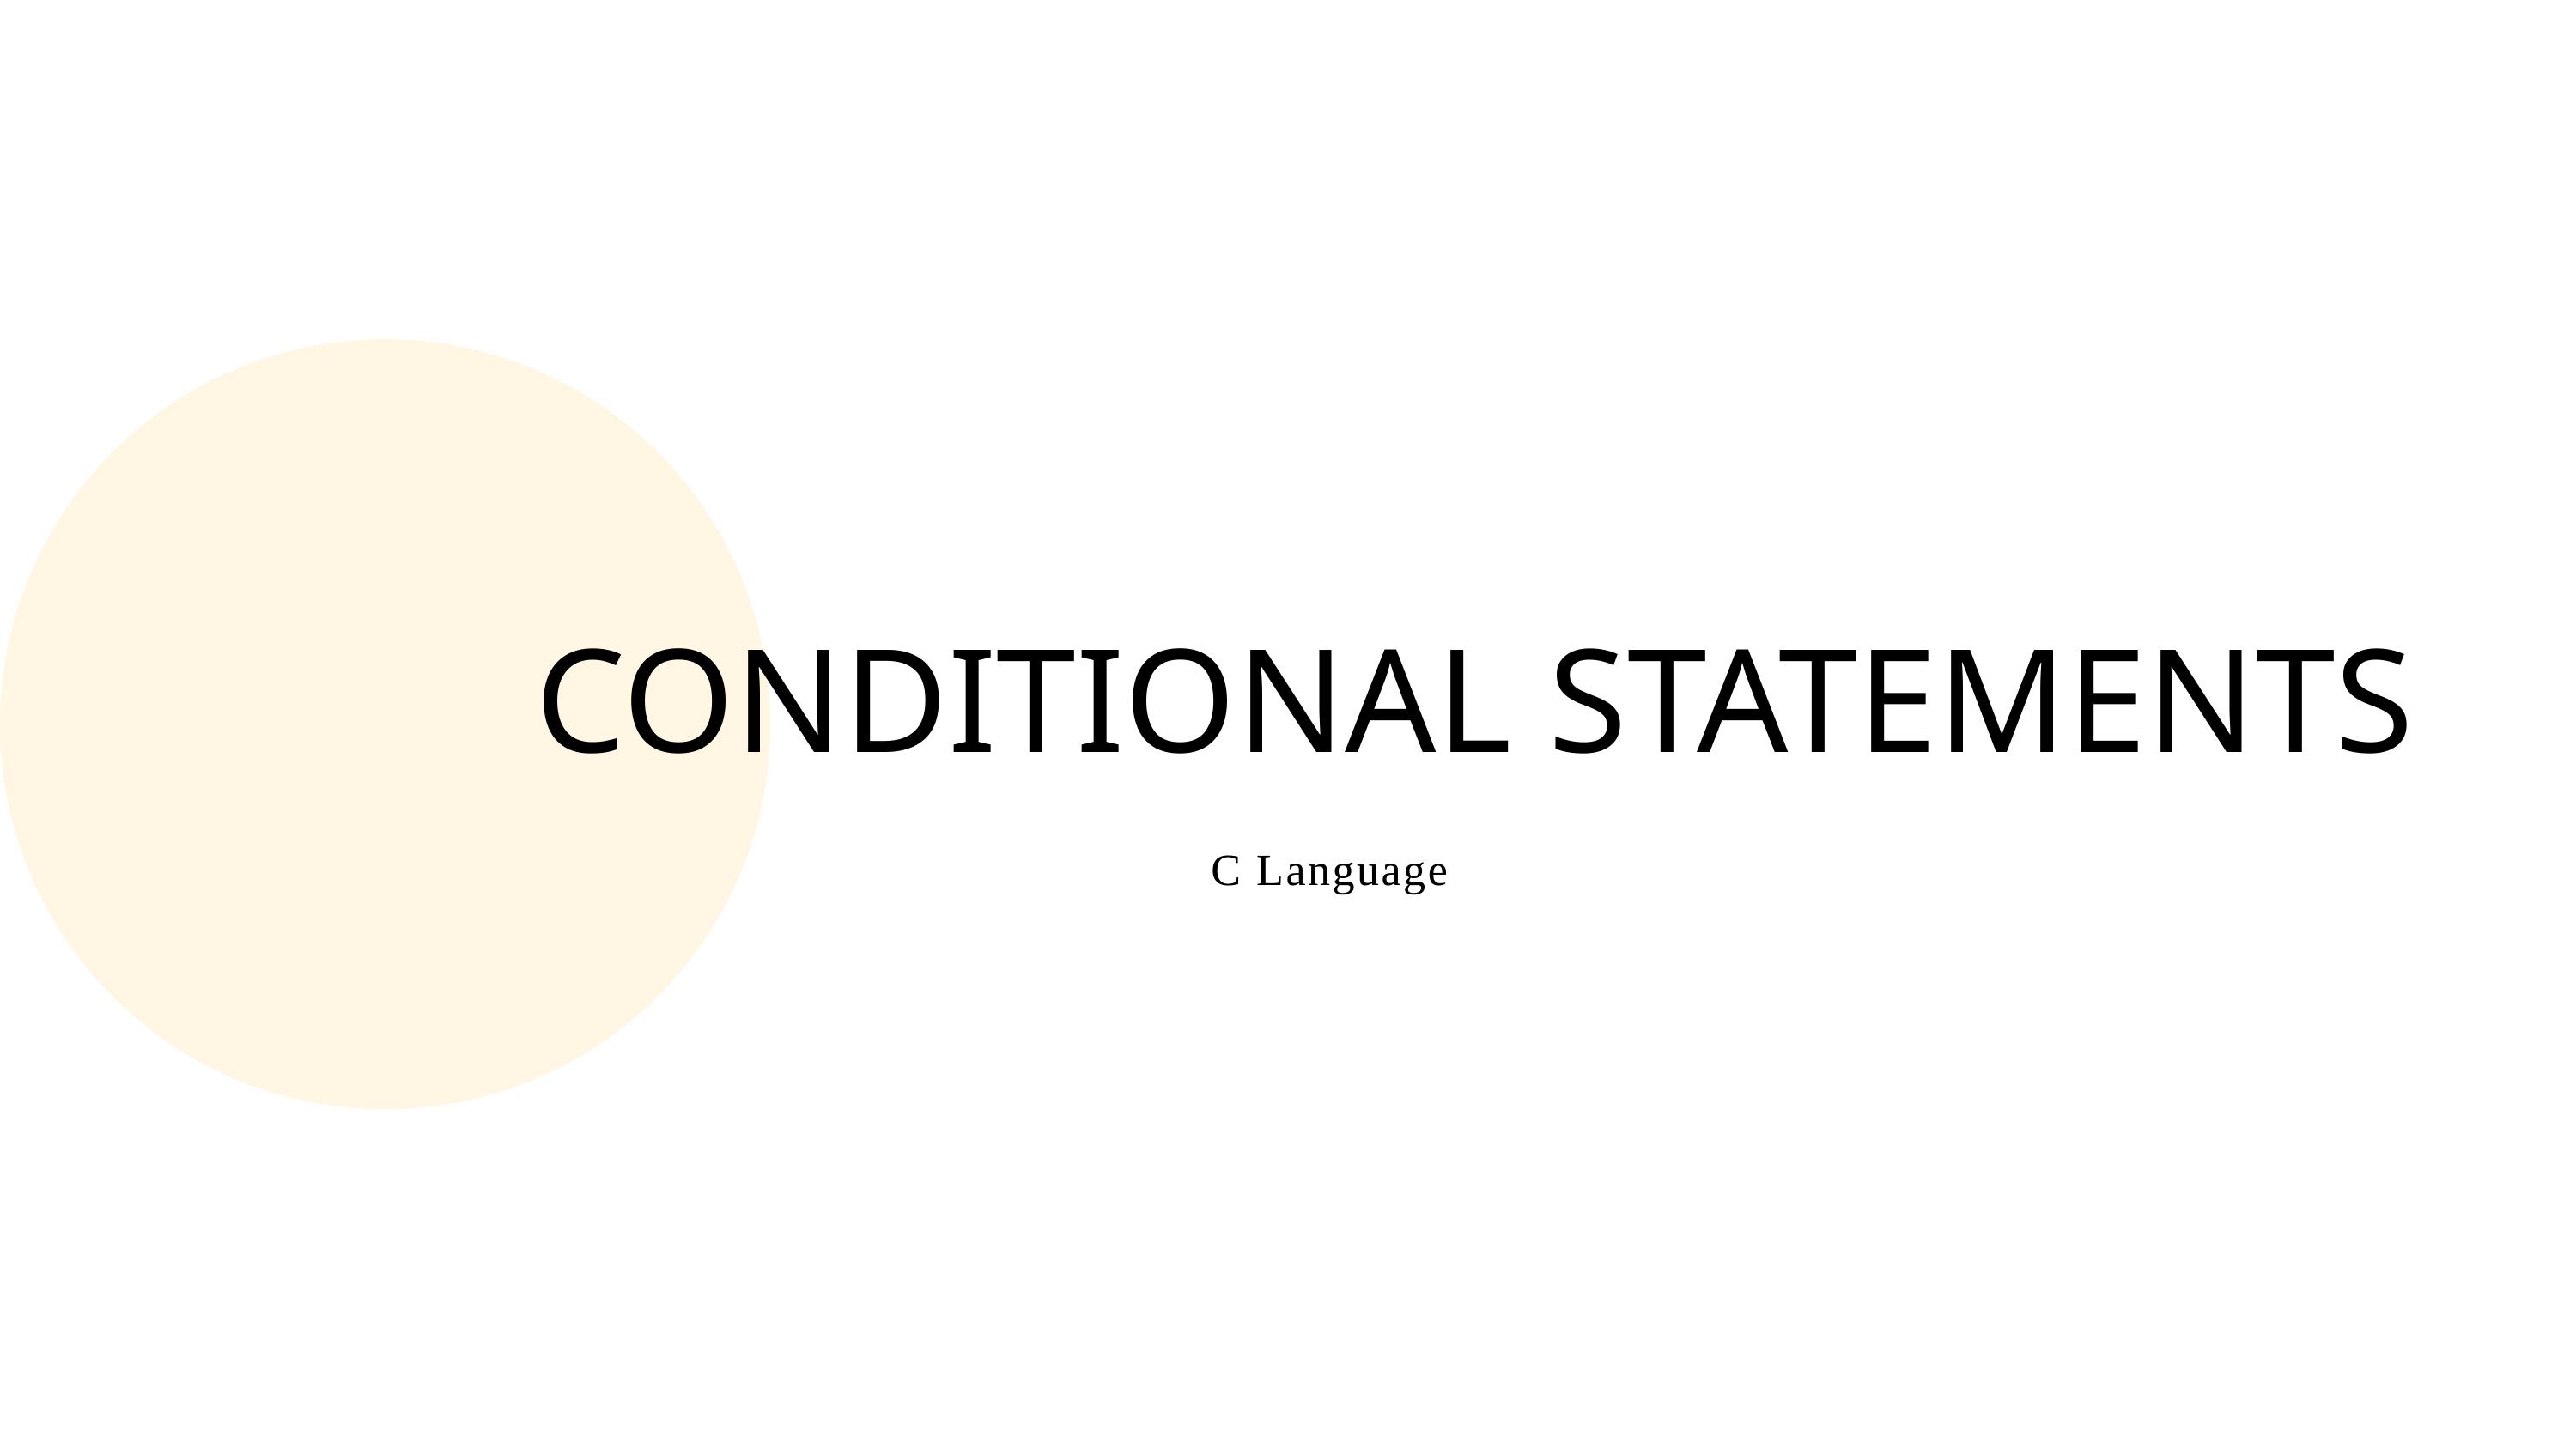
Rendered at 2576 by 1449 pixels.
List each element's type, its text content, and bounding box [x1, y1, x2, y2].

text_box C Language [877, 832, 1783, 895]
text_box CONDITIONAL STATEMENTS [775, 637, 2566, 781]
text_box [0, 338, 771, 1110]
